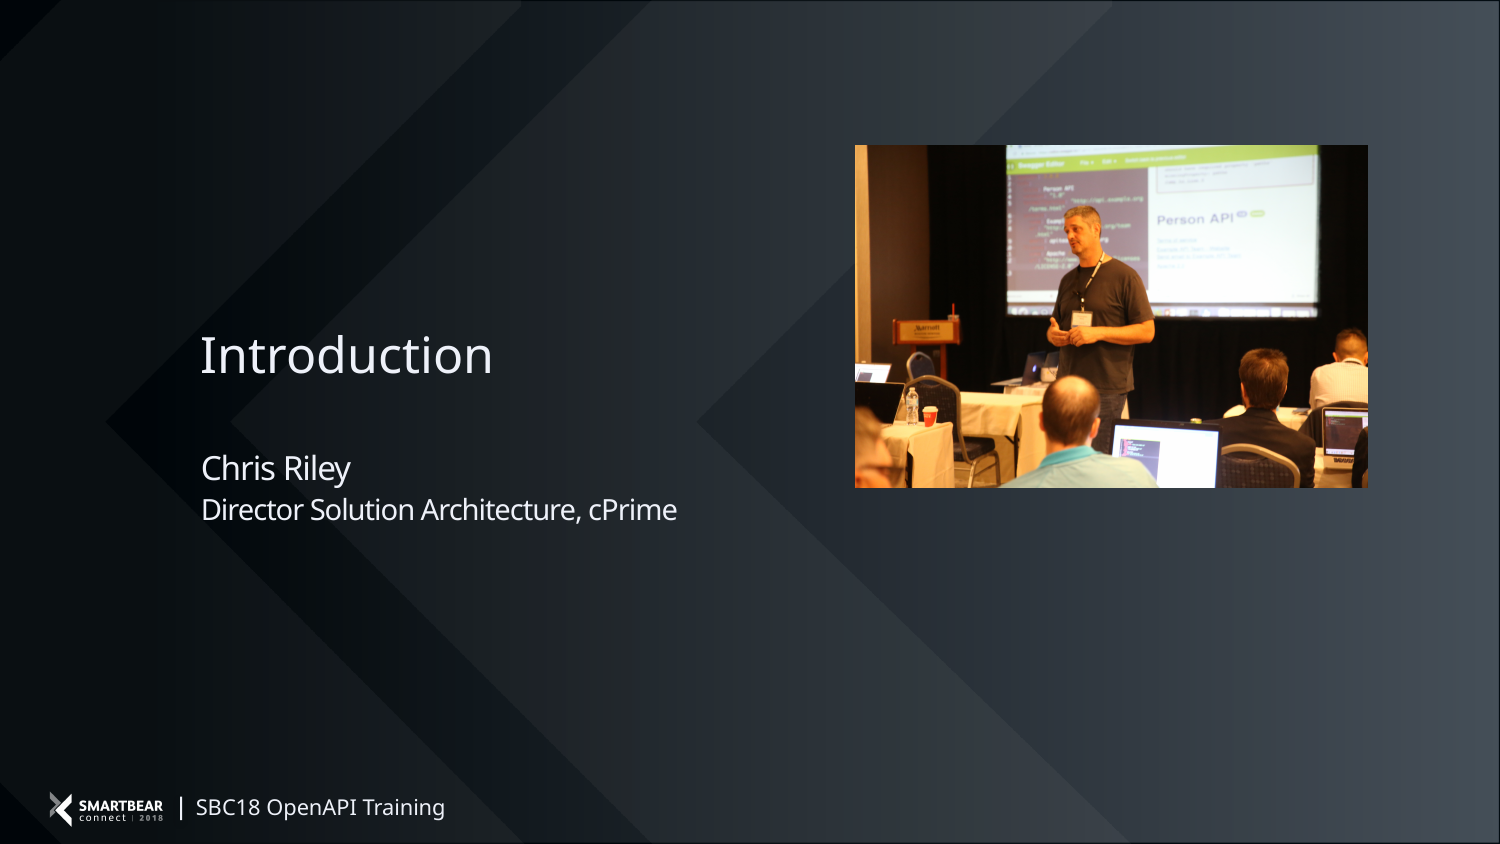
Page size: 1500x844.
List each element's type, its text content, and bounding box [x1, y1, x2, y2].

text_box Introduction [200, 288, 691, 419]
text_box SBC18 OpenAPI Training [181, 777, 763, 837]
picture [0, 0, 1368, 844]
text_box Chris Riley Director Solution Architecture, cPrime [200, 440, 691, 583]
